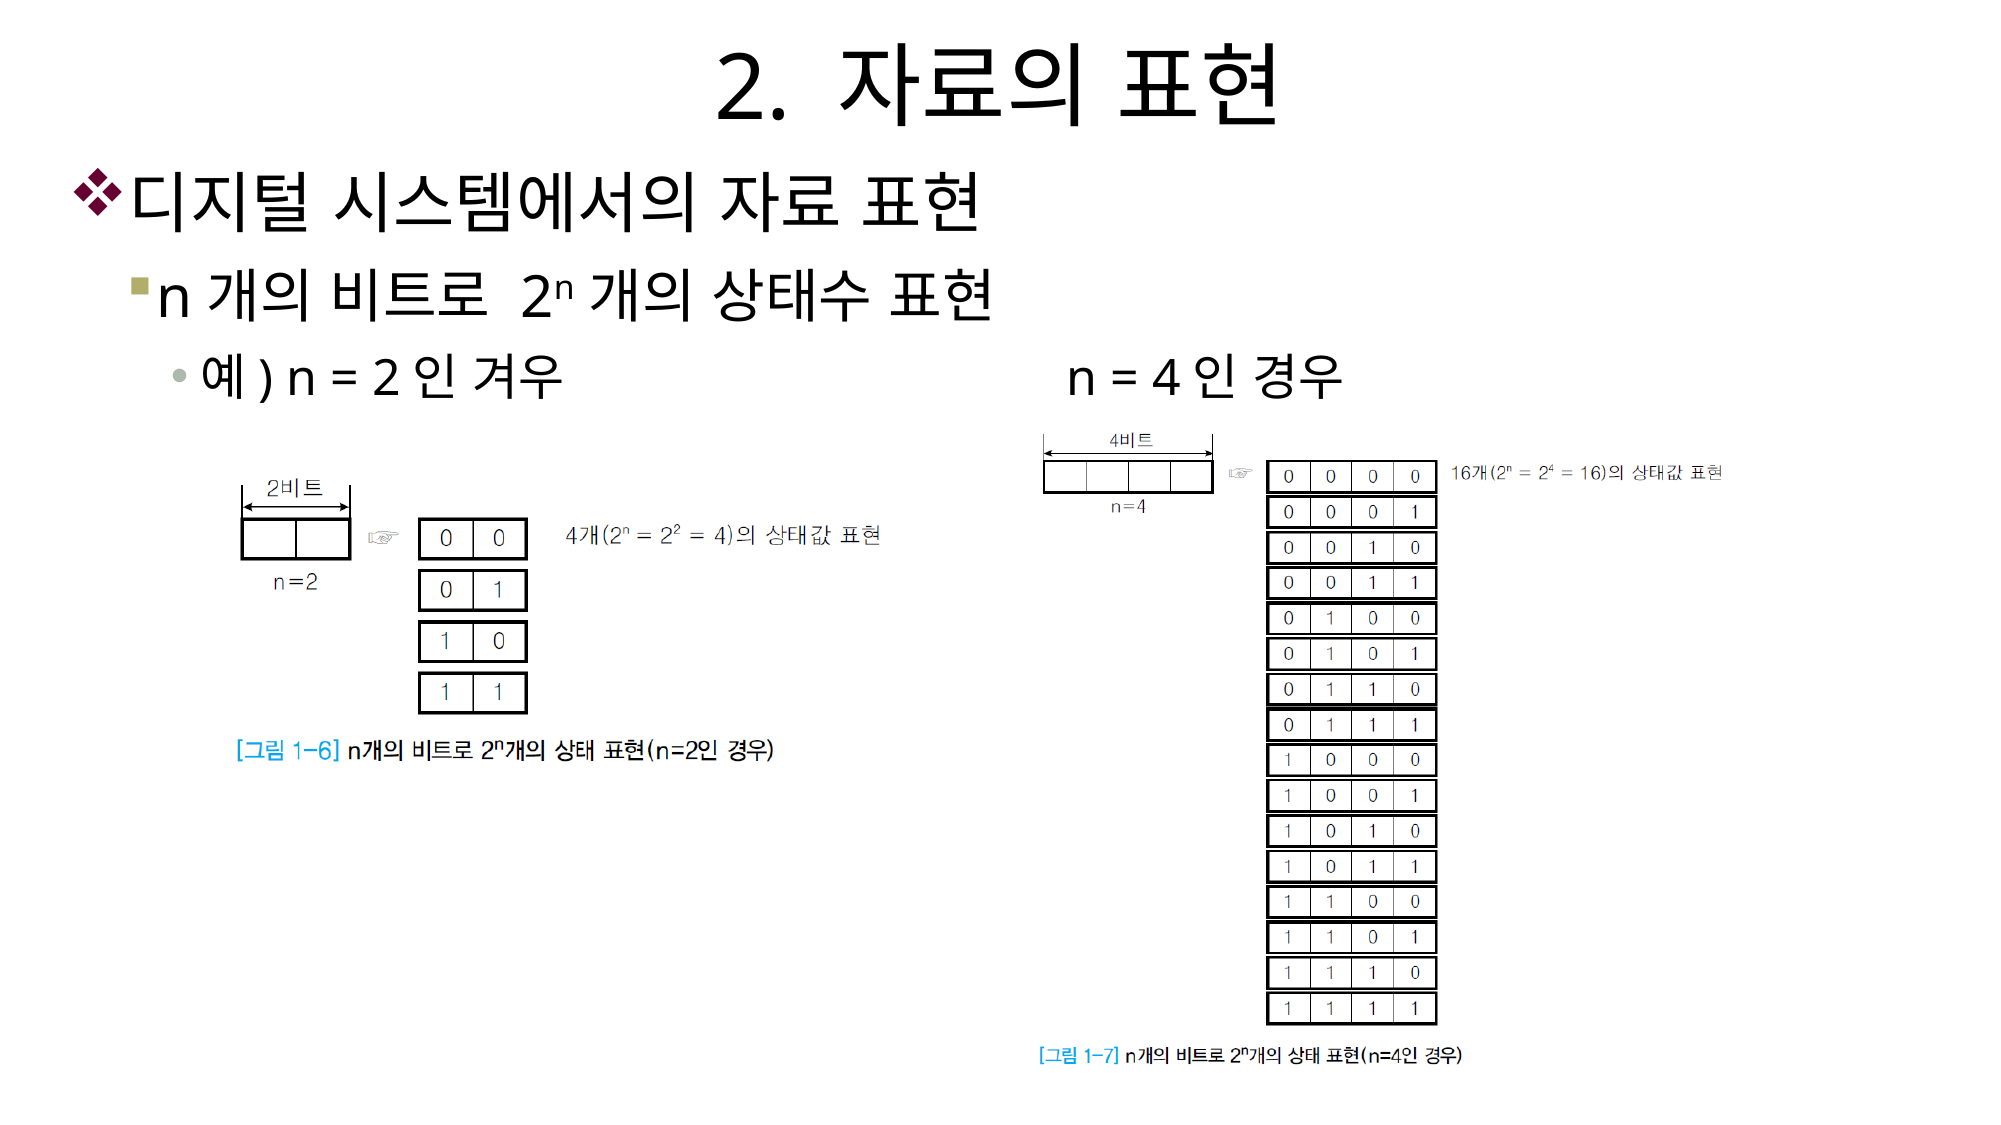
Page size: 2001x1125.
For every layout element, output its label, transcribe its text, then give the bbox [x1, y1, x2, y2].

picture [230, 470, 888, 773]
picture [1029, 422, 1730, 1074]
title 2. 자료의 표현 [99, 19, 1900, 147]
list 디지털 시스템에서의 자료 표현 n개의 비트로 2n개의 상태수 표현 예) n = 2인 겨우 n = 4인 경우 [53, 152, 1950, 1091]
